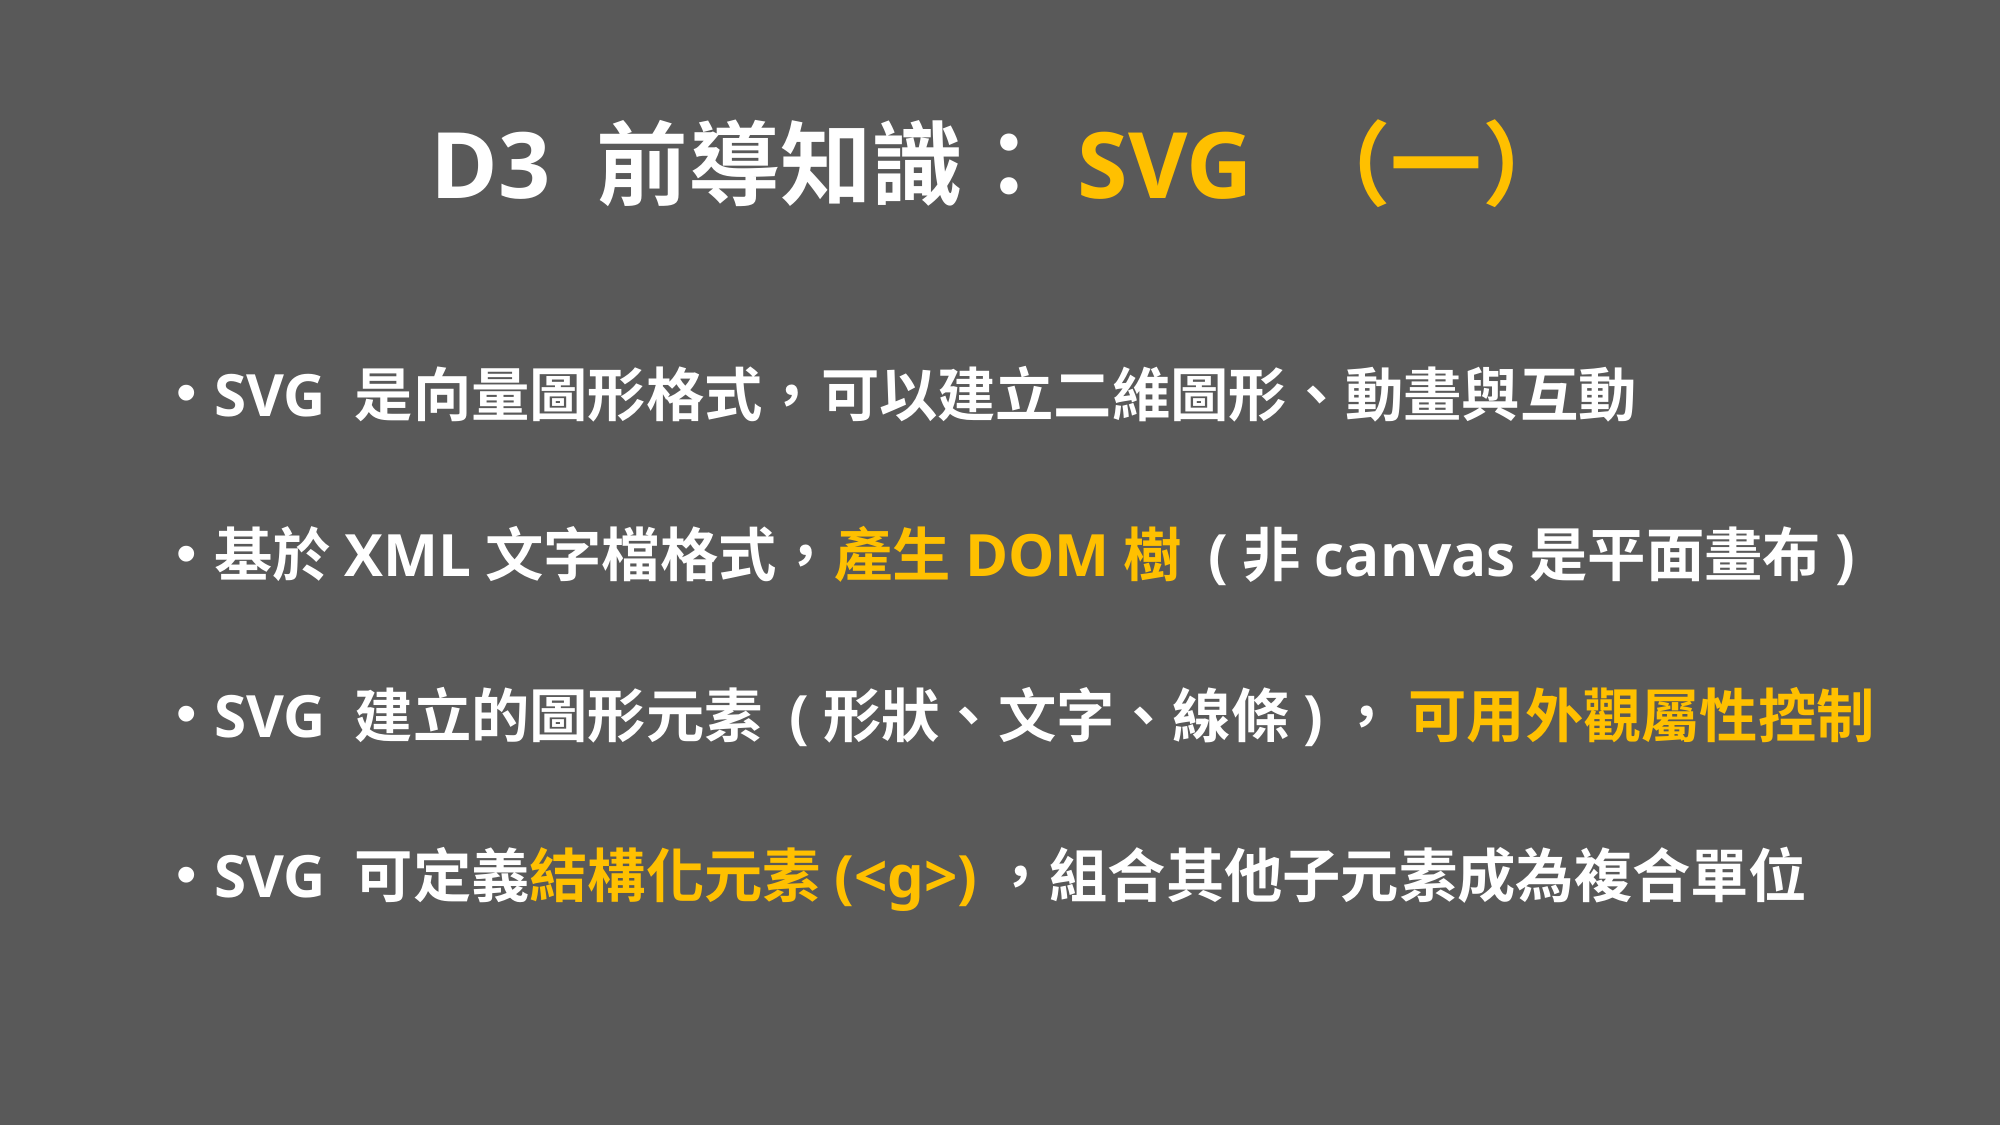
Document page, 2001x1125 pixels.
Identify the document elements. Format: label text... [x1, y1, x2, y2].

list SVG 是向量圖形格式，可以建立二維圖形、動畫與互動 基於XML文字檔格式，產生DOM樹 (非canvas是平面畫布) SVG 建立的圖形元素 (形狀、文字、線條)， 可用外觀屬性控制 SVG 可定義結構化元素(<g>)，組合其他子元素成為複合單位 [161, 280, 1921, 1050]
title D3 前導知識：SVG （一） [110, 59, 1895, 278]
